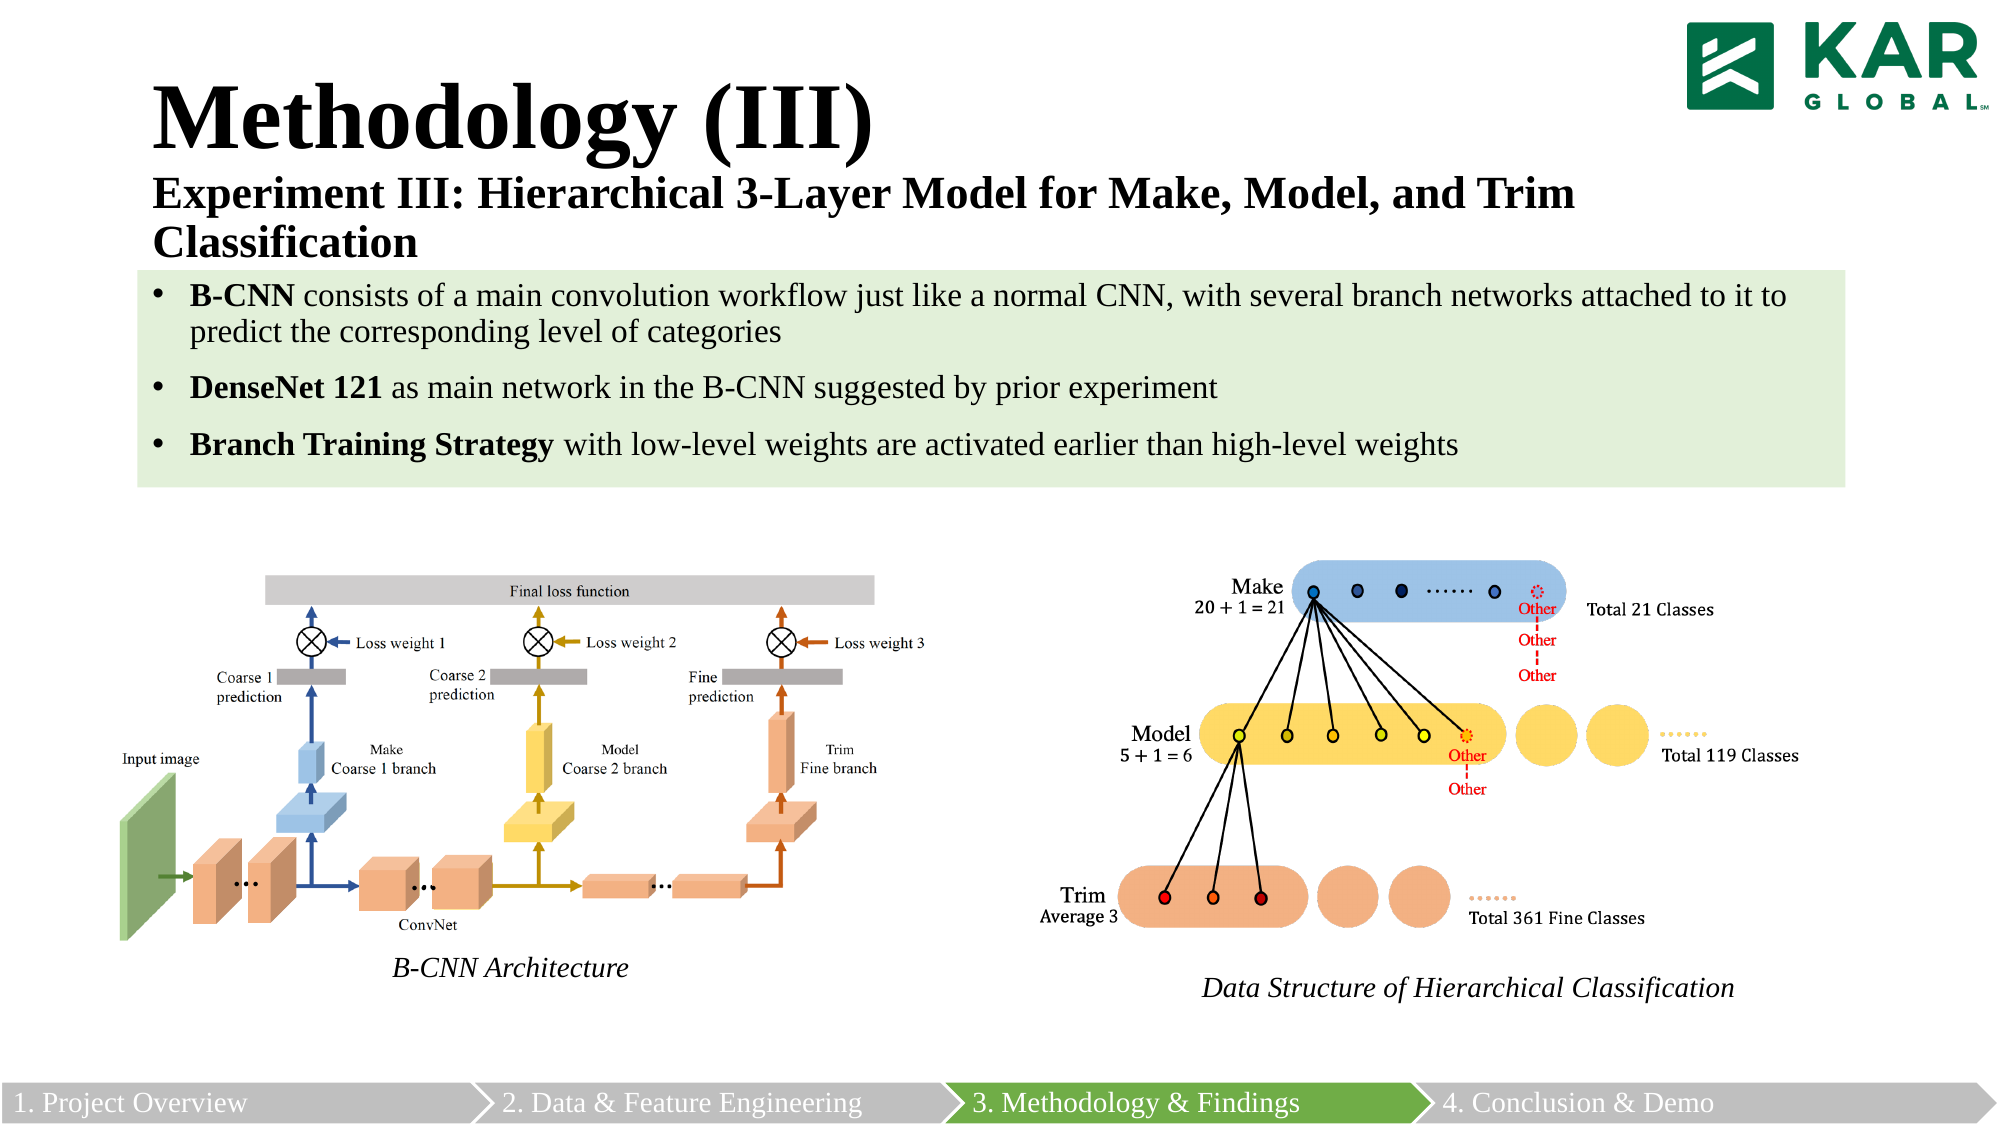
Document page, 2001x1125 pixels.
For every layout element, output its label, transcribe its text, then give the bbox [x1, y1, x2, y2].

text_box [0, 1081, 2000, 1125]
picture [1687, 22, 1989, 110]
text_box Data Structure of Hierarchical Classification [1187, 960, 1760, 1011]
list B-CNN consists of a main convolution workflow just like a normal CNN, with several branch networks attached to it to predict the corresponding level of categories DenseNet 121 as main network in the B-CNN suggested by prior experiment Branch Training Strategy with low-level weights are activated earlier than high-level weights [137, 270, 1846, 488]
picture [1021, 560, 1818, 939]
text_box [99, 566, 929, 992]
title Methodology (III) Experiment III: Hierarchical 3-Layer Model for Make, Model, and Trim Classification [137, 59, 1863, 278]
